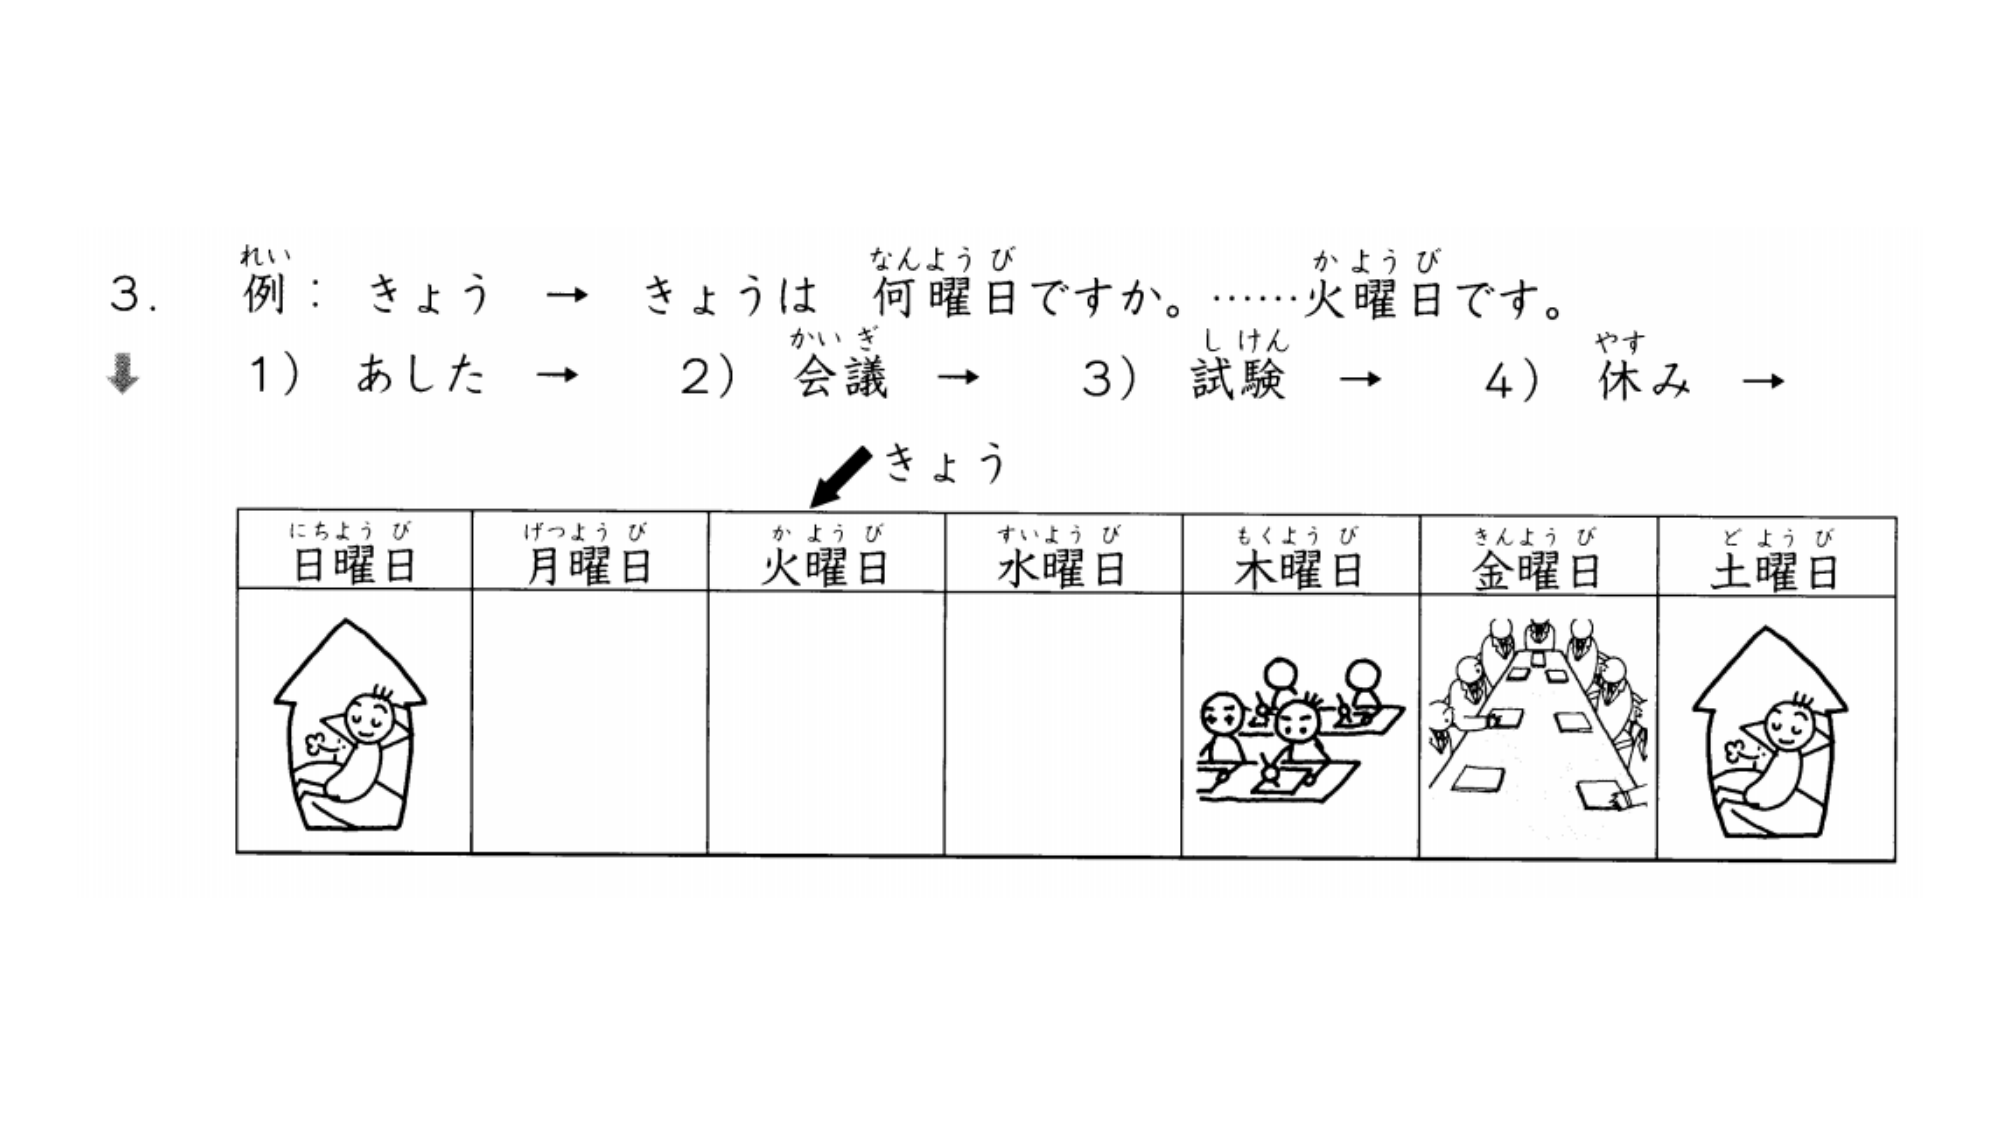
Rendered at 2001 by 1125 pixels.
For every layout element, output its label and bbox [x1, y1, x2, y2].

list [77, 227, 1923, 898]
